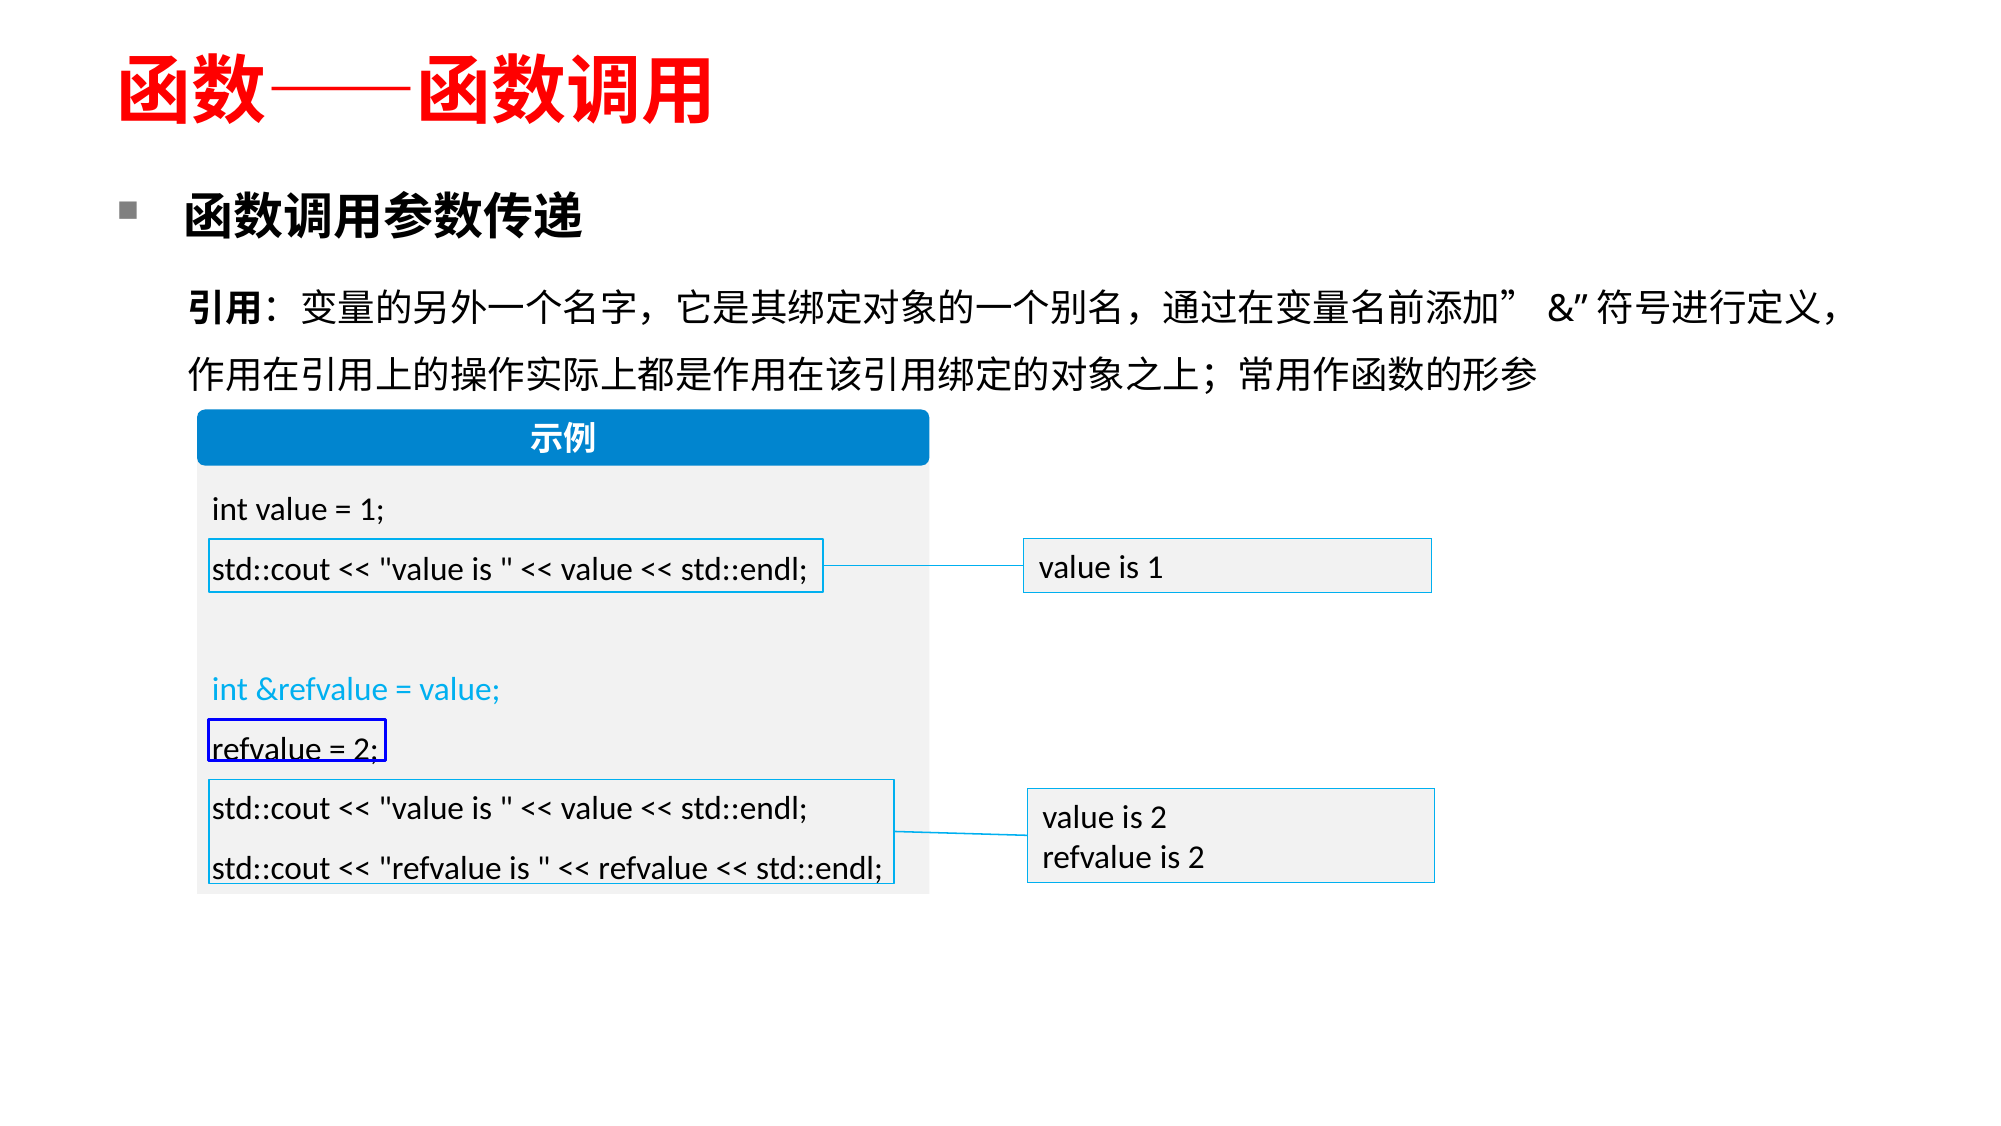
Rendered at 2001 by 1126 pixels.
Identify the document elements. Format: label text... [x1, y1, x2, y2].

text_box 引用：变量的另外一个名字，它是其绑定对象的一个别名，通过在变量名前添加”&”符号进行定义，作用在引用上的操作实际上都是作用在该引用绑定的对象之上；常用作函数的形参 [173, 253, 1898, 404]
text_box [208, 719, 386, 761]
title 函数——函数调用 [96, 42, 1916, 132]
text_box 示例 [197, 409, 930, 466]
list 函数调用参数传递 [96, 148, 1916, 256]
text_box [208, 538, 823, 592]
text_box value is 2 refvalue is 2 [1027, 788, 1435, 883]
text_box value is 1 [1023, 538, 1432, 593]
text_box [208, 779, 894, 884]
text_box int value = 1; std::cout << "value is " << value << std::endl; int &refvalue = value; refvalue = 2; std::cout << "value is " << value << std::endl; std::cout << "refvalue is " << refvalue << std::endl; [197, 459, 930, 894]
